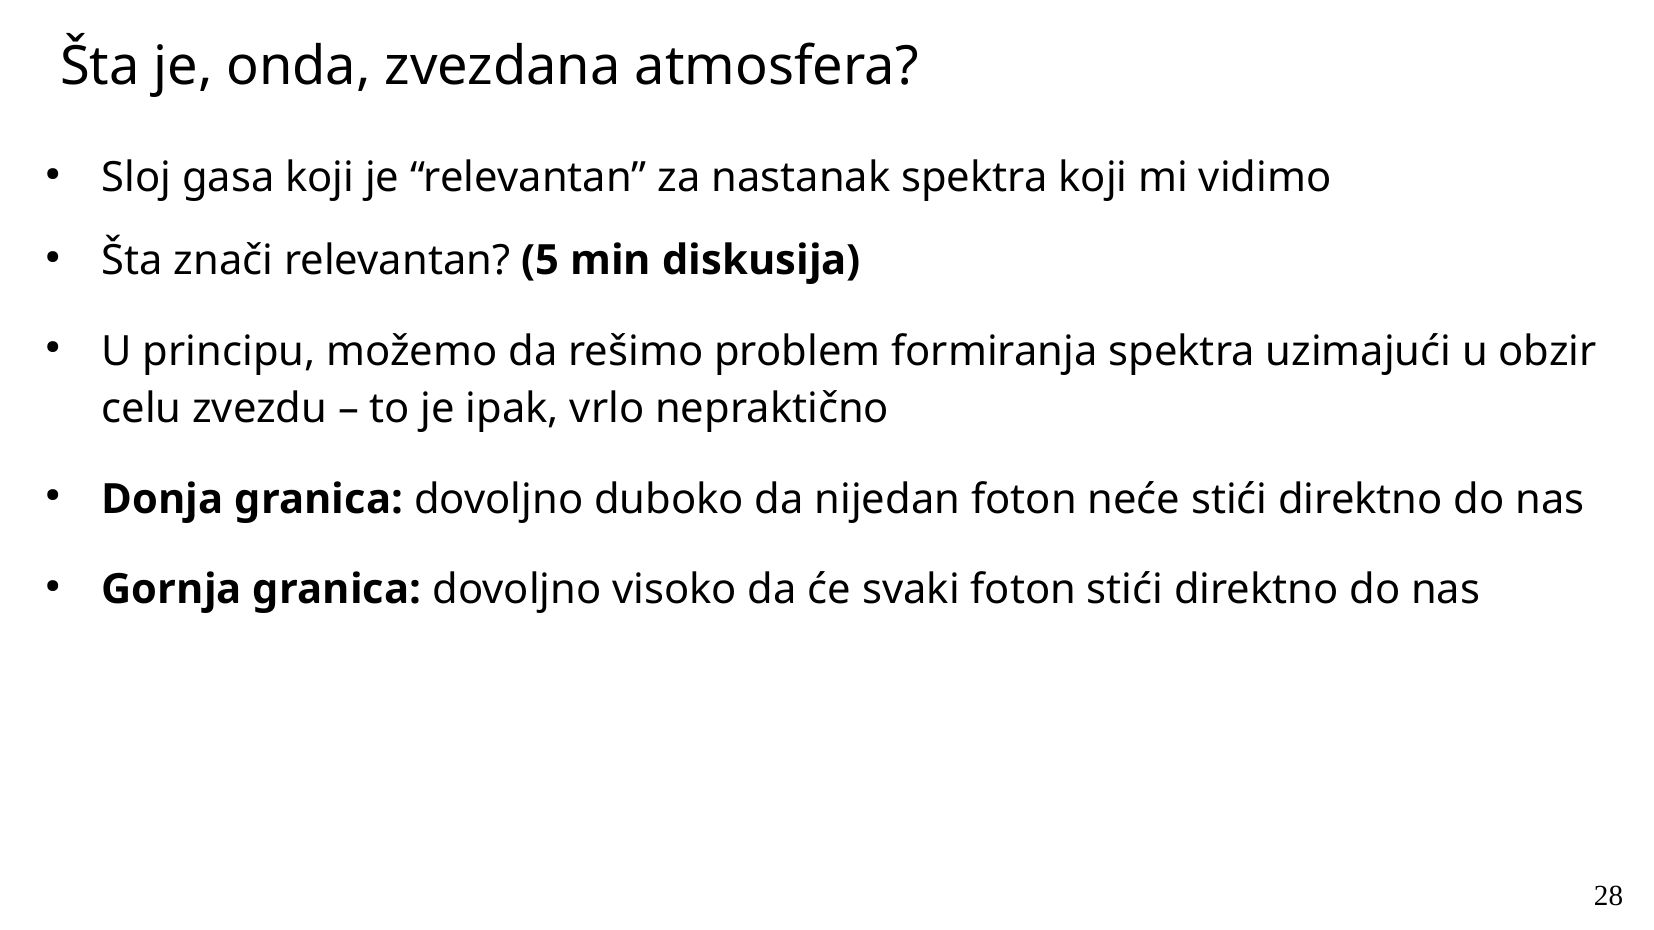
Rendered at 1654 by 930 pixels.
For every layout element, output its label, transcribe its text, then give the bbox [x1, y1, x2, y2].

title Šta je, onda, zvezdana atmosfera? [59, 0, 1648, 141]
list Sloj gasa koji je “relevantan” za nastanak spektra koji mi vidimo Šta znači relevantan? (5 min diskusija) U principu, možemo da rešimo problem formiranja spektra uzimajući u obzir celu zvezdu – to je ipak, vrlo nepraktično Donja granica: dovoljno duboko da nijedan foton neće stići direktno do nas Gornja granica: dovoljno visoko da će svaki foton stići direktno do nas [45, 149, 1635, 880]
slide_number 28 [1479, 876, 1624, 918]
